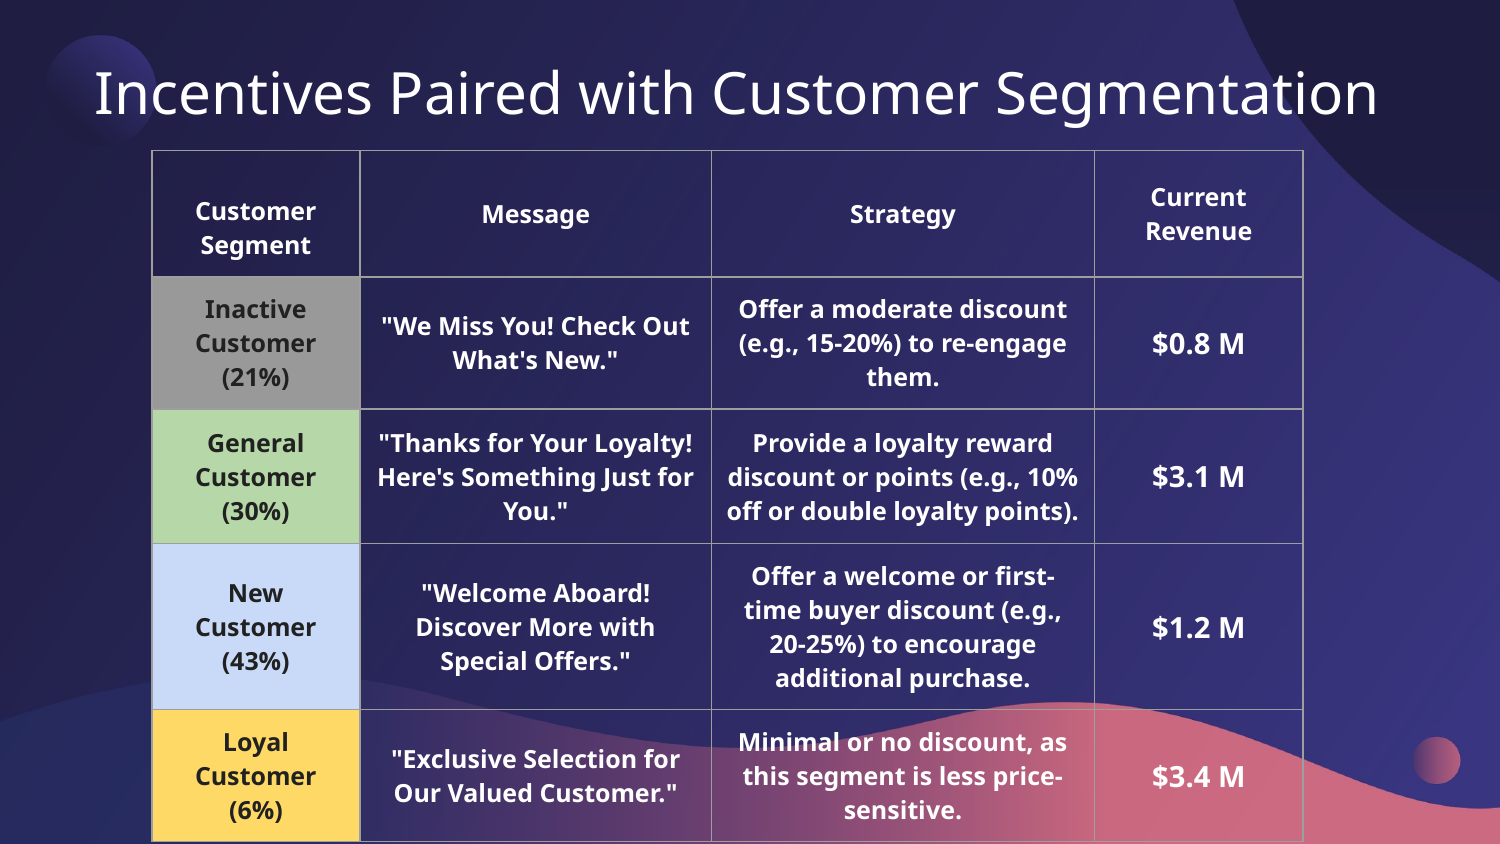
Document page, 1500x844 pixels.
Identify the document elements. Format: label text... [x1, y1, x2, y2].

table_cell Inactive Customer (21%) [153, 278, 359, 408]
table_cell Provide a loyalty reward discount or points (e.g., 10% off or double loyalty points). [712, 410, 1094, 543]
table_cell "Exclusive Selection for Our Valued Customer." [361, 710, 711, 841]
title Incentives Paired with Customer Segmentation [79, 41, 1450, 136]
table_cell New Customer (43%) [153, 544, 359, 709]
table_cell "Thanks for Your Loyalty! Here's Something Just for You." [361, 410, 711, 543]
table_cell General Customer (30%) [153, 410, 359, 543]
table_header Current Revenue [1095, 151, 1302, 276]
table_header Message [361, 151, 711, 276]
table_cell "We Miss You! Check Out What's New." [361, 278, 711, 408]
table_header Customer Segment [153, 151, 359, 276]
table_cell $0.8 M [1095, 278, 1302, 408]
table_cell Offer a welcome or first-time buyer discount (e.g., 20-25%) to encourage additional purchase. [712, 544, 1094, 709]
table_cell $3.4 M [1095, 710, 1302, 841]
table_cell Loyal Customer (6%) [153, 710, 359, 841]
table_cell "Welcome Aboard! Discover More with Special Offers." [361, 544, 711, 709]
table_cell $1.2 M [1095, 544, 1302, 709]
table_cell $3.1 M [1095, 410, 1302, 543]
table_cell Minimal or no discount, as this segment is less price-sensitive. [712, 710, 1094, 841]
table_cell Offer a moderate discount (e.g., 15-20%) to re-engage them. [712, 278, 1094, 408]
picture [0, 0, 1500, 844]
table_header Strategy [712, 151, 1094, 276]
